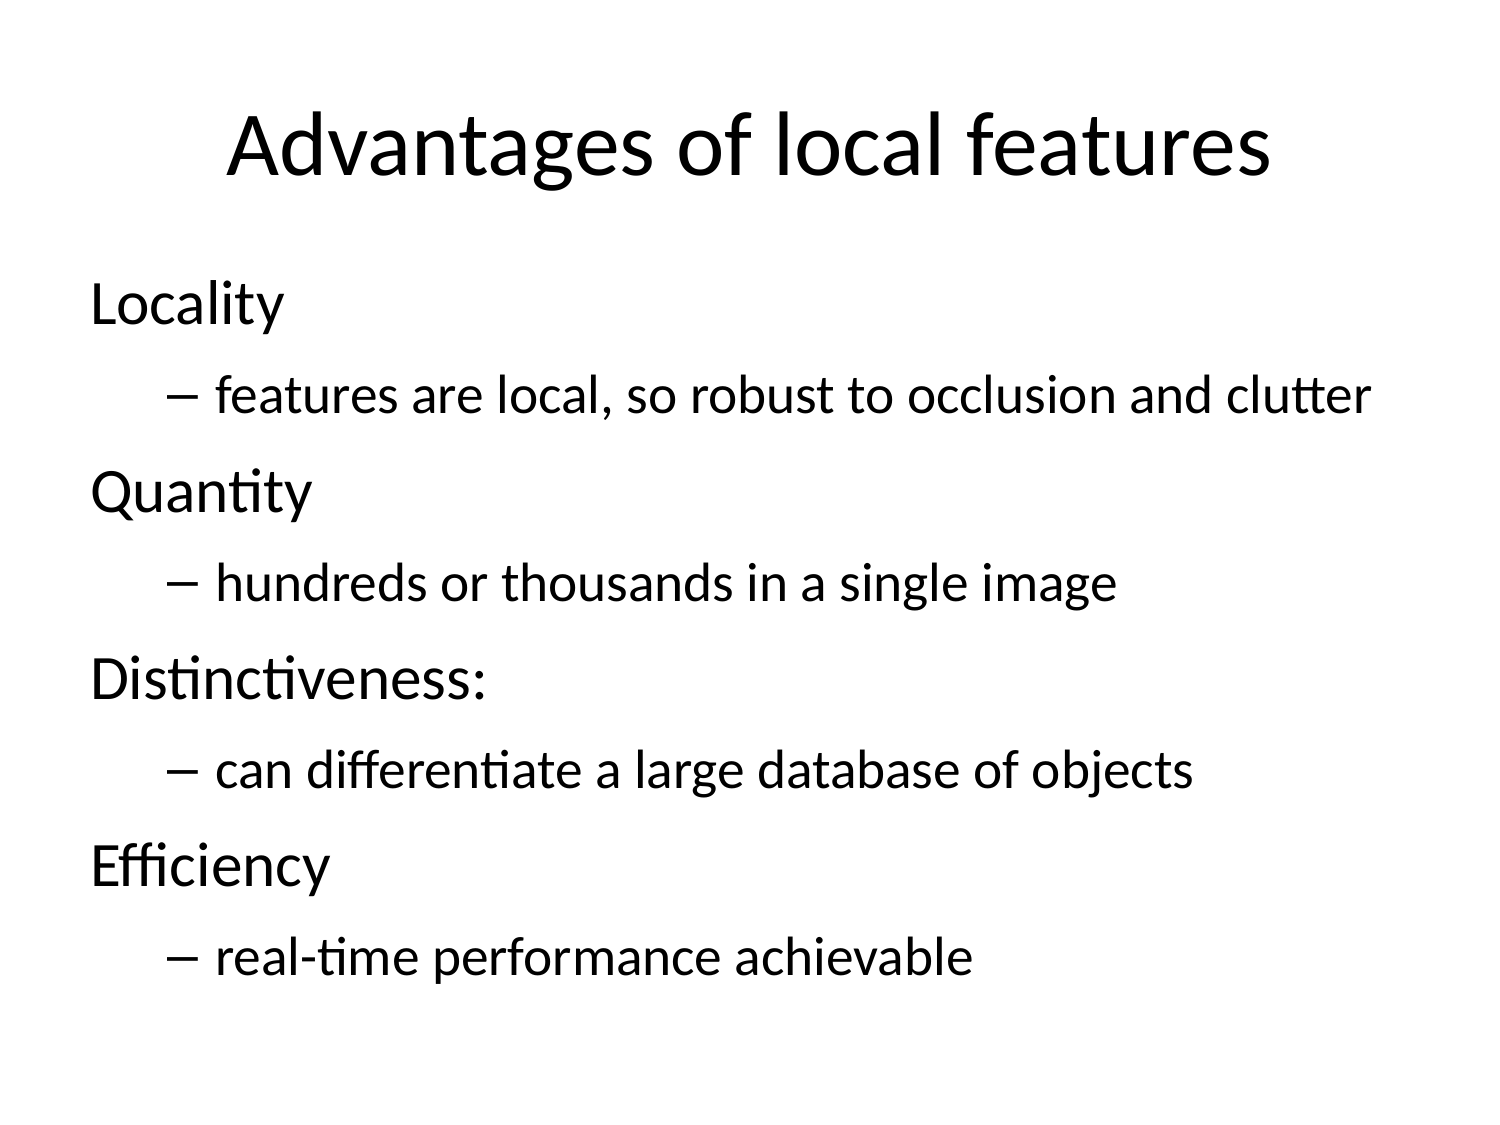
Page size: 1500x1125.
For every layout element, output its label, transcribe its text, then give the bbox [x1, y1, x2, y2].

title Advantages of local features [75, 45, 1425, 233]
list Locality features are local, so robust to occlusion and clutter Quantity hundreds or thousands in a single image Distinctiveness: can differentiate a large database of objects Efficiency real-time performance achievable [75, 262, 1425, 1005]
